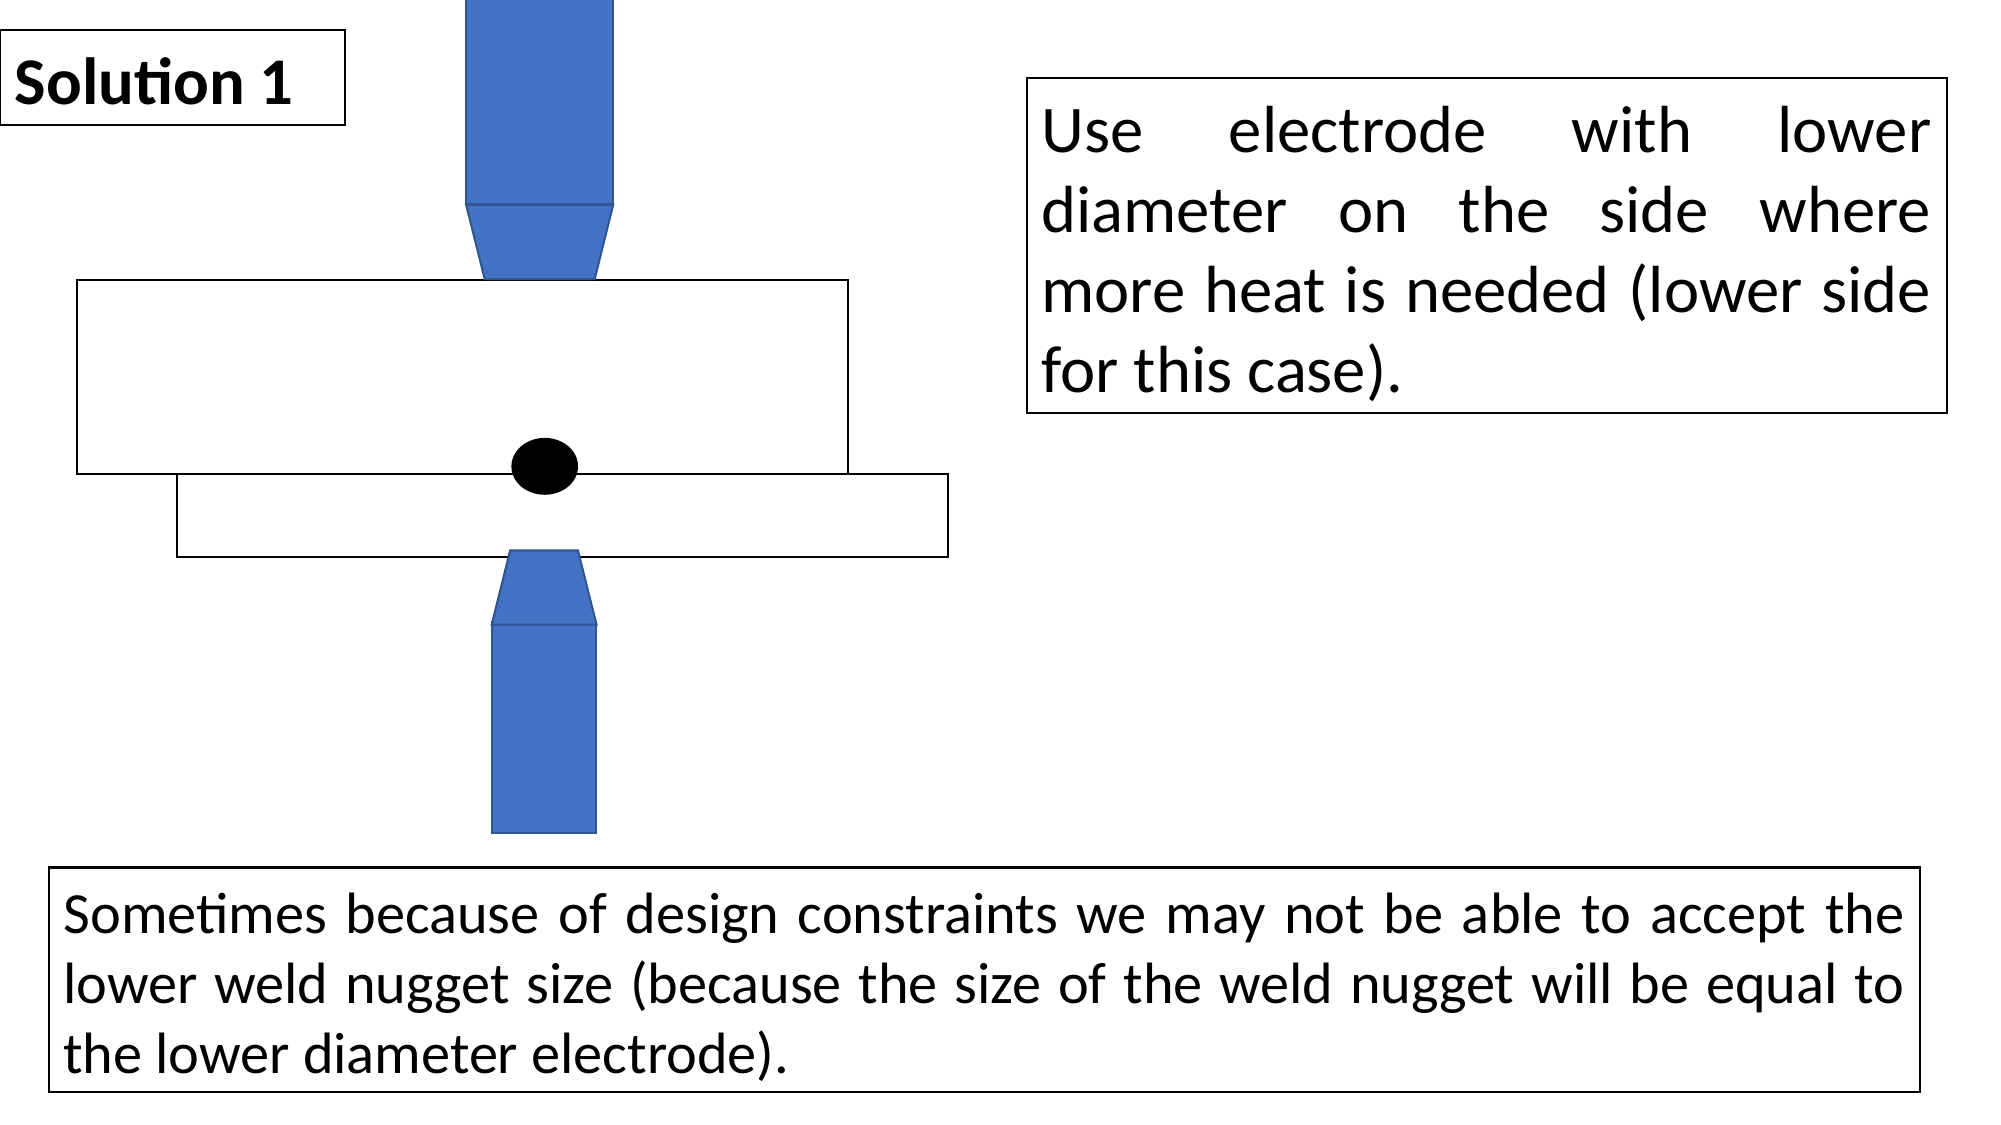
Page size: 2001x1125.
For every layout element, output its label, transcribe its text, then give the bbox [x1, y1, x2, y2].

text_box [490, 549, 598, 626]
text_box Solution 1 [0, 29, 346, 126]
text_box [176, 473, 949, 558]
text_box [465, 0, 614, 203]
text_box [491, 626, 597, 834]
text_box Sometimes because of design constraints we may not be able to accept the lower weld nugget size (because the size of the weld nugget will be equal to the lower diameter electrode). [48, 866, 1921, 1093]
text_box [76, 279, 849, 475]
text_box [511, 437, 579, 495]
text_box [464, 203, 615, 281]
text_box Use electrode with lower diameter on the side where more heat is needed (lower side for this case). [1026, 77, 1948, 414]
